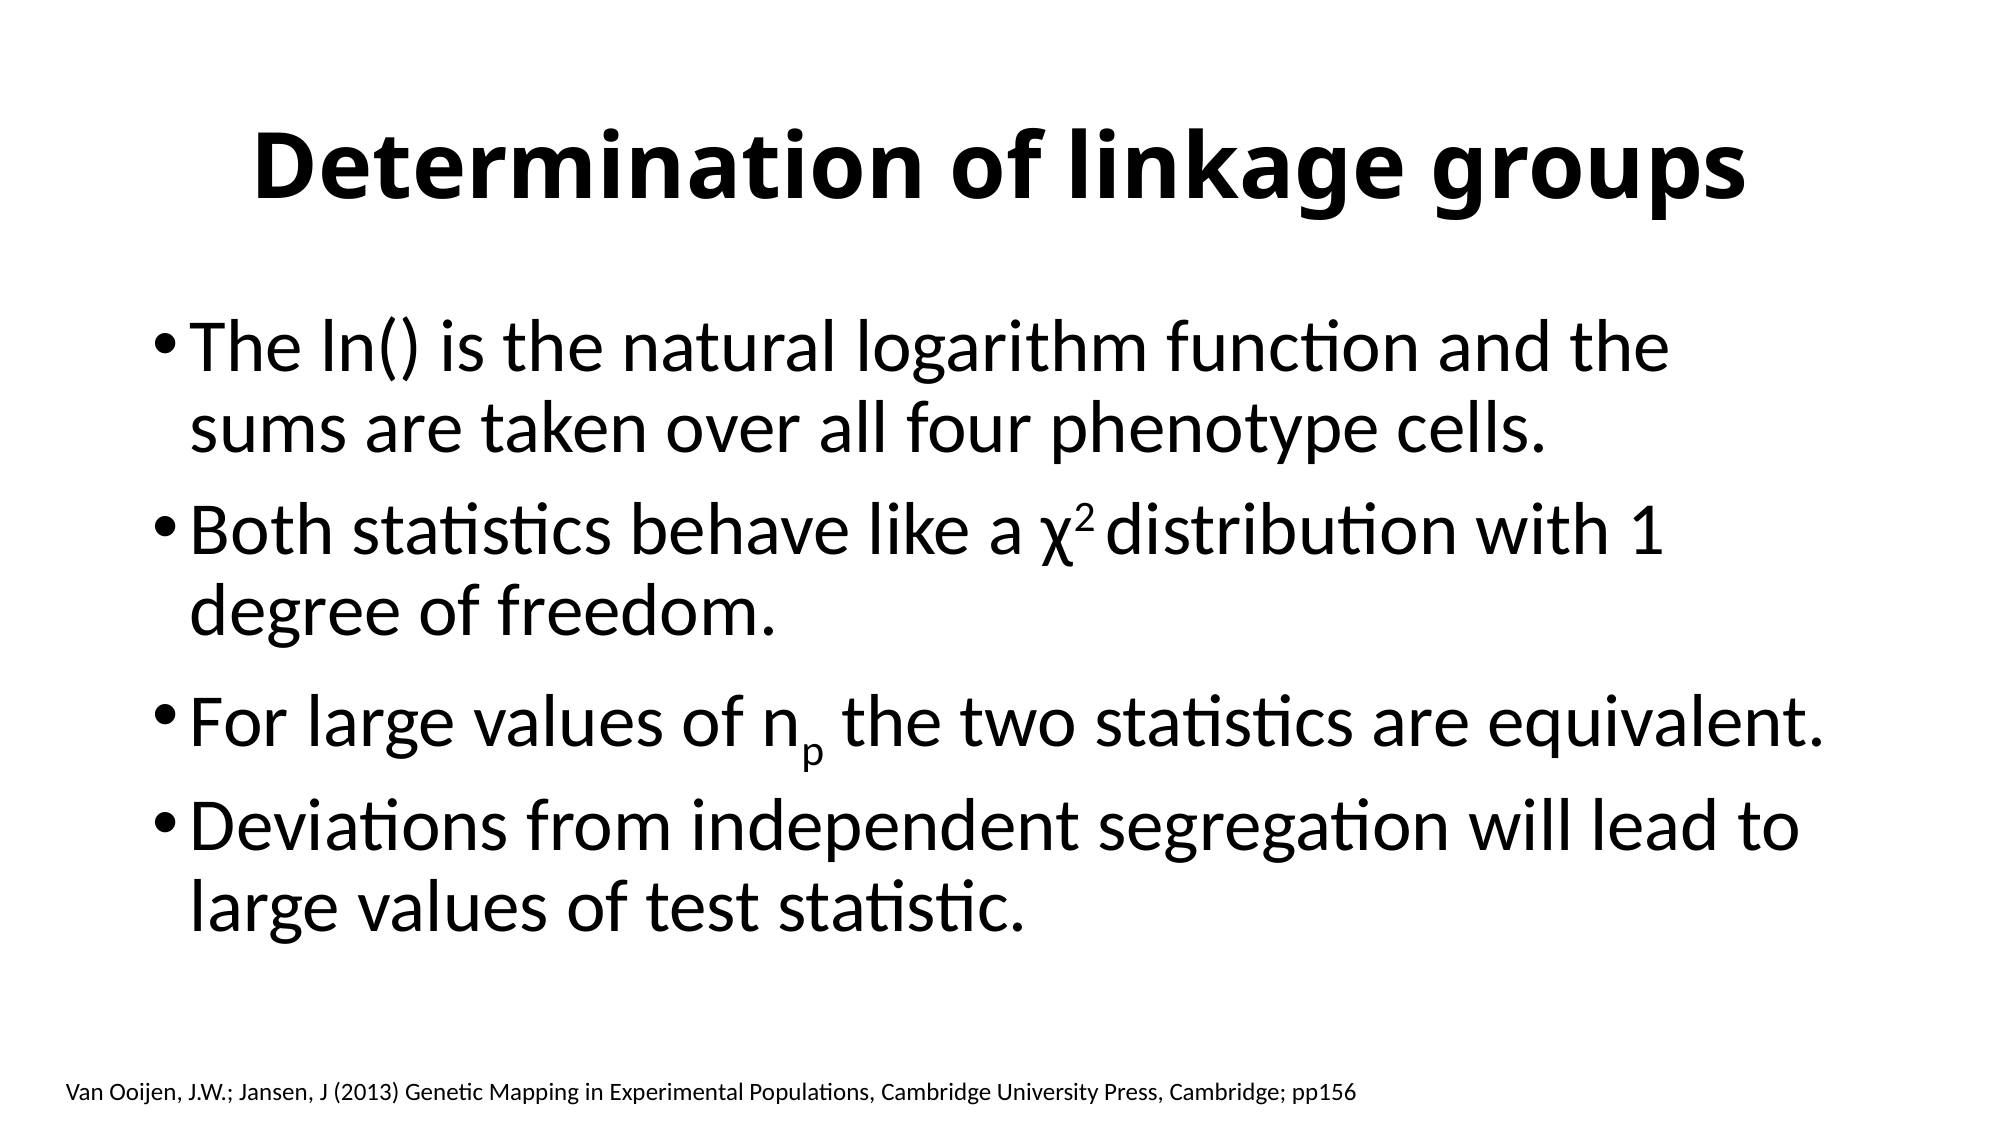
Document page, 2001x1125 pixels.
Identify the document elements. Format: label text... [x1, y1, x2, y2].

text_box Van Ooijen, J.W.; Jansen, J (2013) Genetic Mapping in Experimental Populations, Cambridge University Press, Cambridge; pp156 [51, 1067, 1381, 1113]
title Determination of linkage groups [137, 59, 1863, 278]
list The ln() is the natural logarithm function and the sums are taken over all four phenotype cells. Both statistics behave like a χ2 distribution with 1 degree of freedom. For large values of np the two statistics are equivalent. Deviations from independent segregation will lead to large values of test statistic. [137, 299, 1863, 1014]
